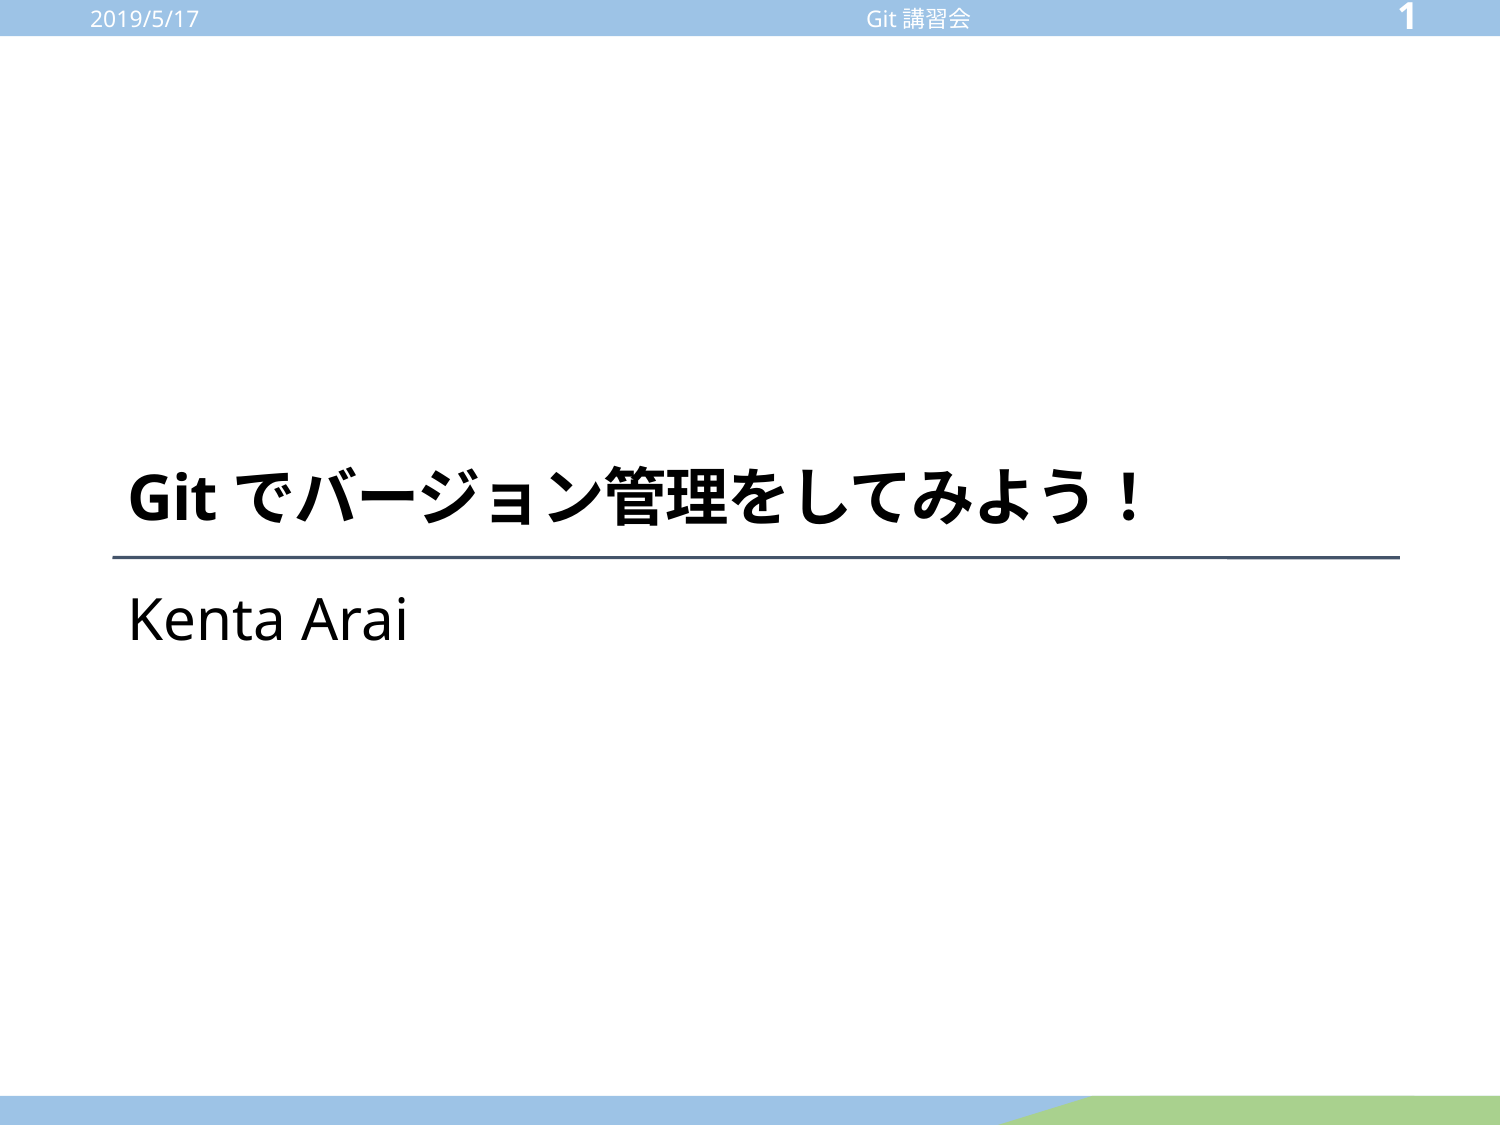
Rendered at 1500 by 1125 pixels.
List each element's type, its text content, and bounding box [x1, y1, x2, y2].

slide_number 1 [1320, 0, 1496, 36]
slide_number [75, 0, 471, 36]
subtitle Kenta Arai [112, 575, 1163, 863]
footer Git講習会 [517, 0, 1321, 37]
title Gitでバージョン管理をしてみよう！ [112, 224, 1400, 542]
